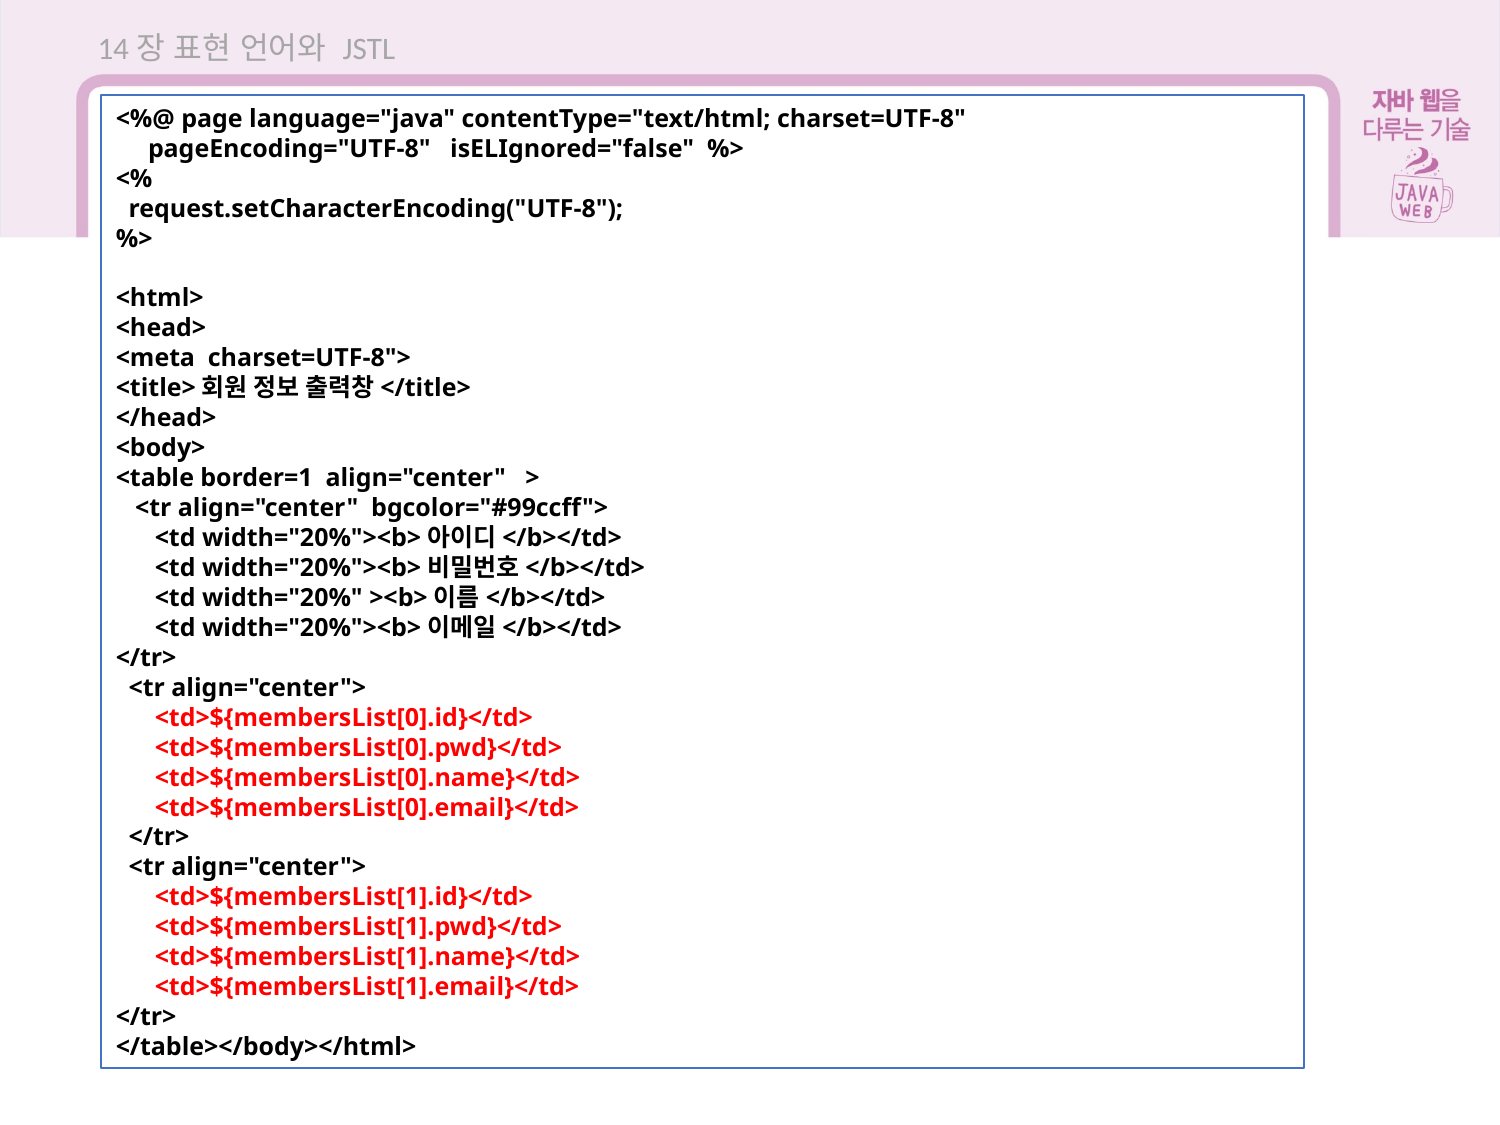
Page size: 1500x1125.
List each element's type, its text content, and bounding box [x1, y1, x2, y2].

text_box 14장 표현 언어와 JSTL [82, 0, 1133, 74]
text_box <%@ page language="java" contentType="text/html; charset=UTF-8" pageEncoding="UTF-8" isELIgnored="false" %> <% request.setCharacterEncoding("UTF-8"); %> <html> <head> <meta charset=UTF-8"> <title>회원 정보 출력창</title> </head> <body> <table border=1 align="center" > <tr align="center" bgcolor="#99ccff"> <td width="20%"><b>아이디</b></td> <td width="20%"><b>비밀번호</b></td> <td width="20%" ><b>이름</b></td> <td width="20%"><b>이메일</b></td> </tr> <tr align="center"> <td>${membersList[0].id}</td> <td>${membersList[0].pwd}</td> <td>${membersList[0].name}</td> <td>${membersList[0].email}</td> </tr> <tr align="center"> <td>${membersList[1].id}</td> <td>${membersList[1].pwd}</td> <td>${membersList[1].name}</td> <td>${membersList[1].email}</td> </tr> </table></body></html> [100, 94, 1304, 1068]
picture [0, 0, 1500, 1125]
